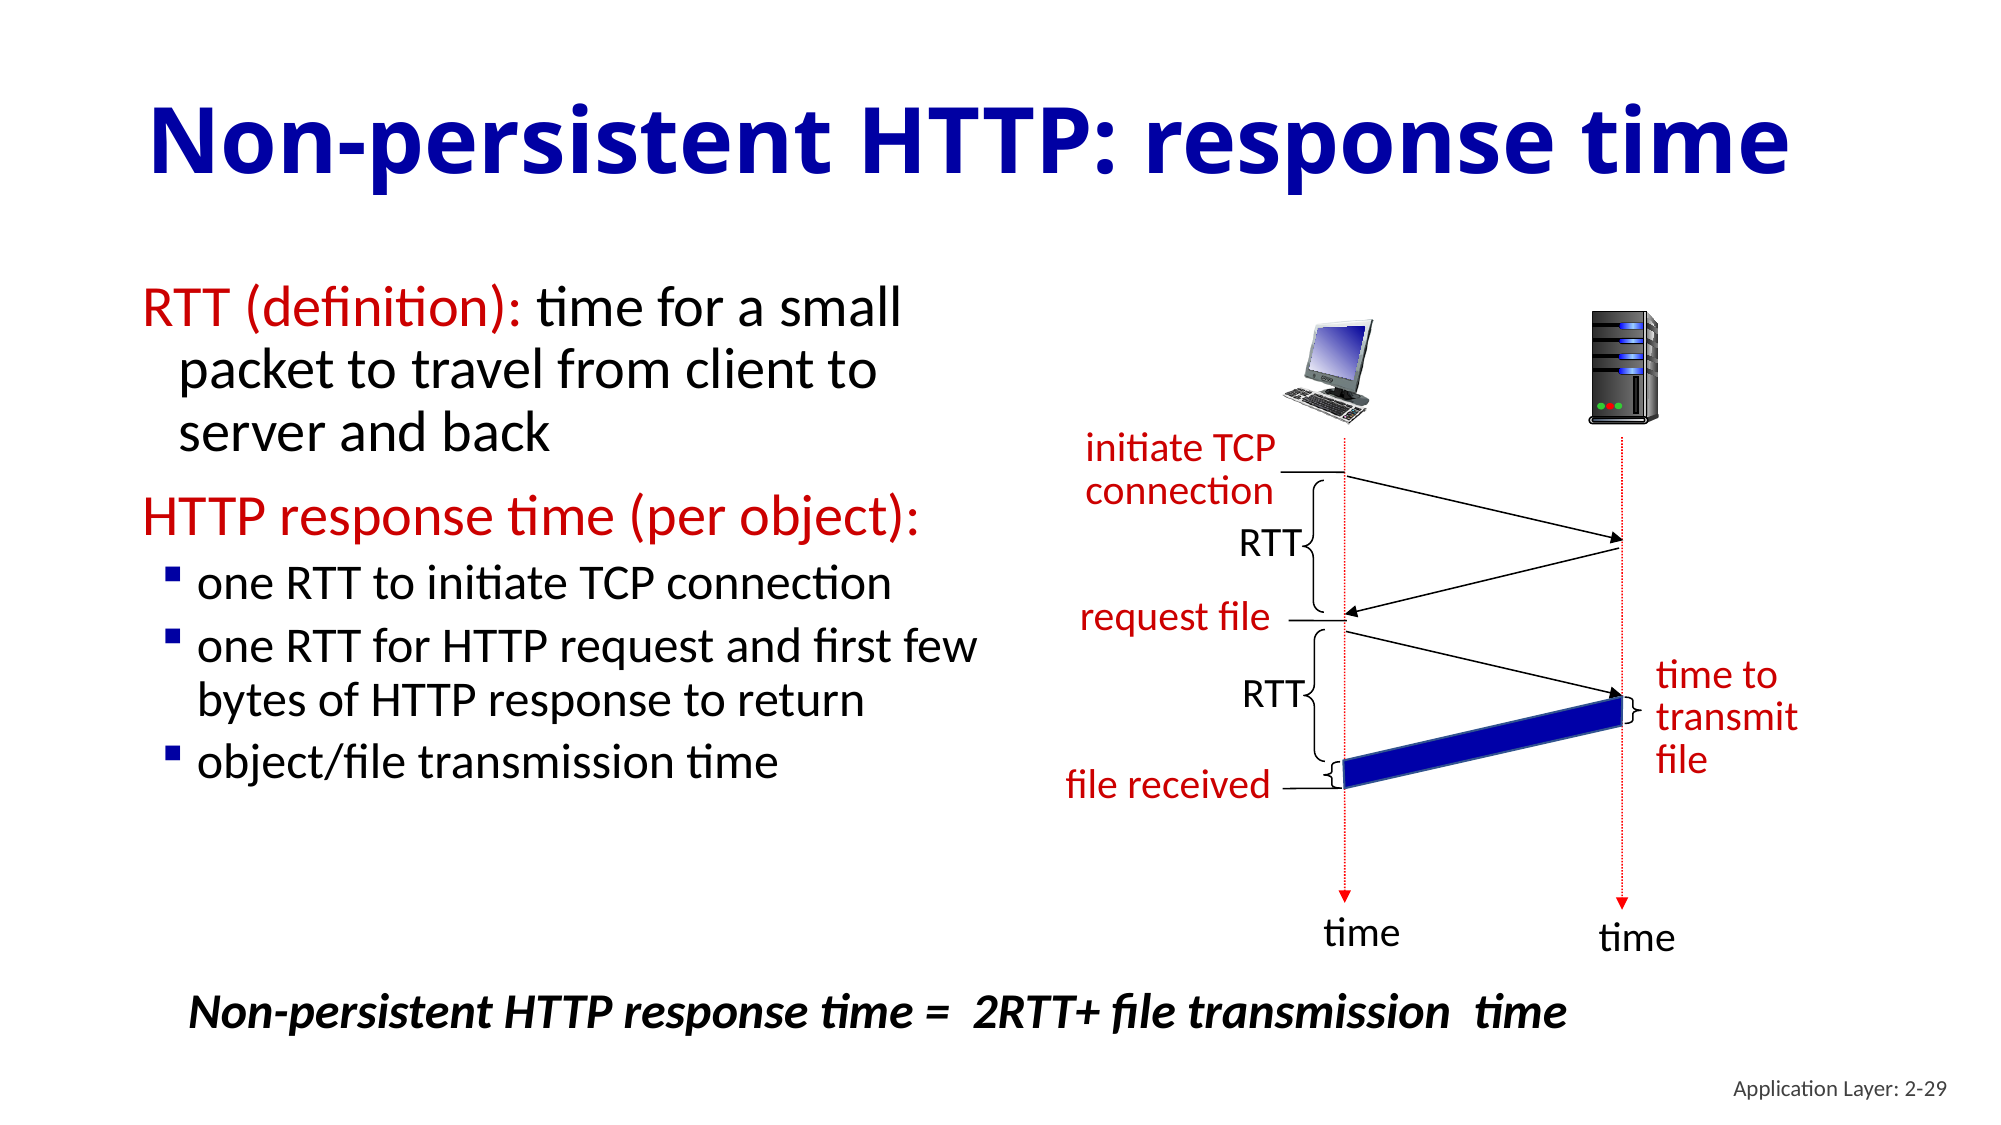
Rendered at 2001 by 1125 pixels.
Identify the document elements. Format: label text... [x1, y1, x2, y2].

text_box RTT [1224, 515, 1318, 573]
text_box [1323, 761, 1341, 789]
text_box time [1583, 902, 1691, 967]
text_box file received [1050, 757, 1322, 815]
text_box time [1308, 905, 1416, 963]
text_box time to transmit file [1641, 647, 1824, 790]
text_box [1589, 311, 1659, 424]
text_box initiate TCP connection [1070, 420, 1292, 520]
text_box Non-persistent HTTP response time = 2RTT+ file transmission time [173, 971, 1692, 1091]
text_box [1615, 895, 1629, 902]
text_box [1314, 629, 1325, 762]
text_box RTT (definition): time for a small packet to travel from client to server and back HTTP response time (per object): one RTT to initiate TCP connection one RTT for HTTP request and first few bytes of HTTP response to return object/file transmission time [106, 268, 1039, 816]
text_box request file [1065, 588, 1389, 647]
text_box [1260, 314, 1376, 432]
text_box [1313, 480, 1324, 588]
slide_number Application Layer: 2-29 [1512, 1056, 1963, 1117]
title Non-persistent HTTP: response time [131, 70, 1856, 218]
text_box [1624, 697, 1641, 724]
text_box [1338, 890, 1351, 903]
text_box RTT [1227, 666, 1321, 724]
text_box [1389, 641, 1622, 698]
text_box [1346, 476, 1624, 544]
text_box [1342, 695, 1624, 790]
